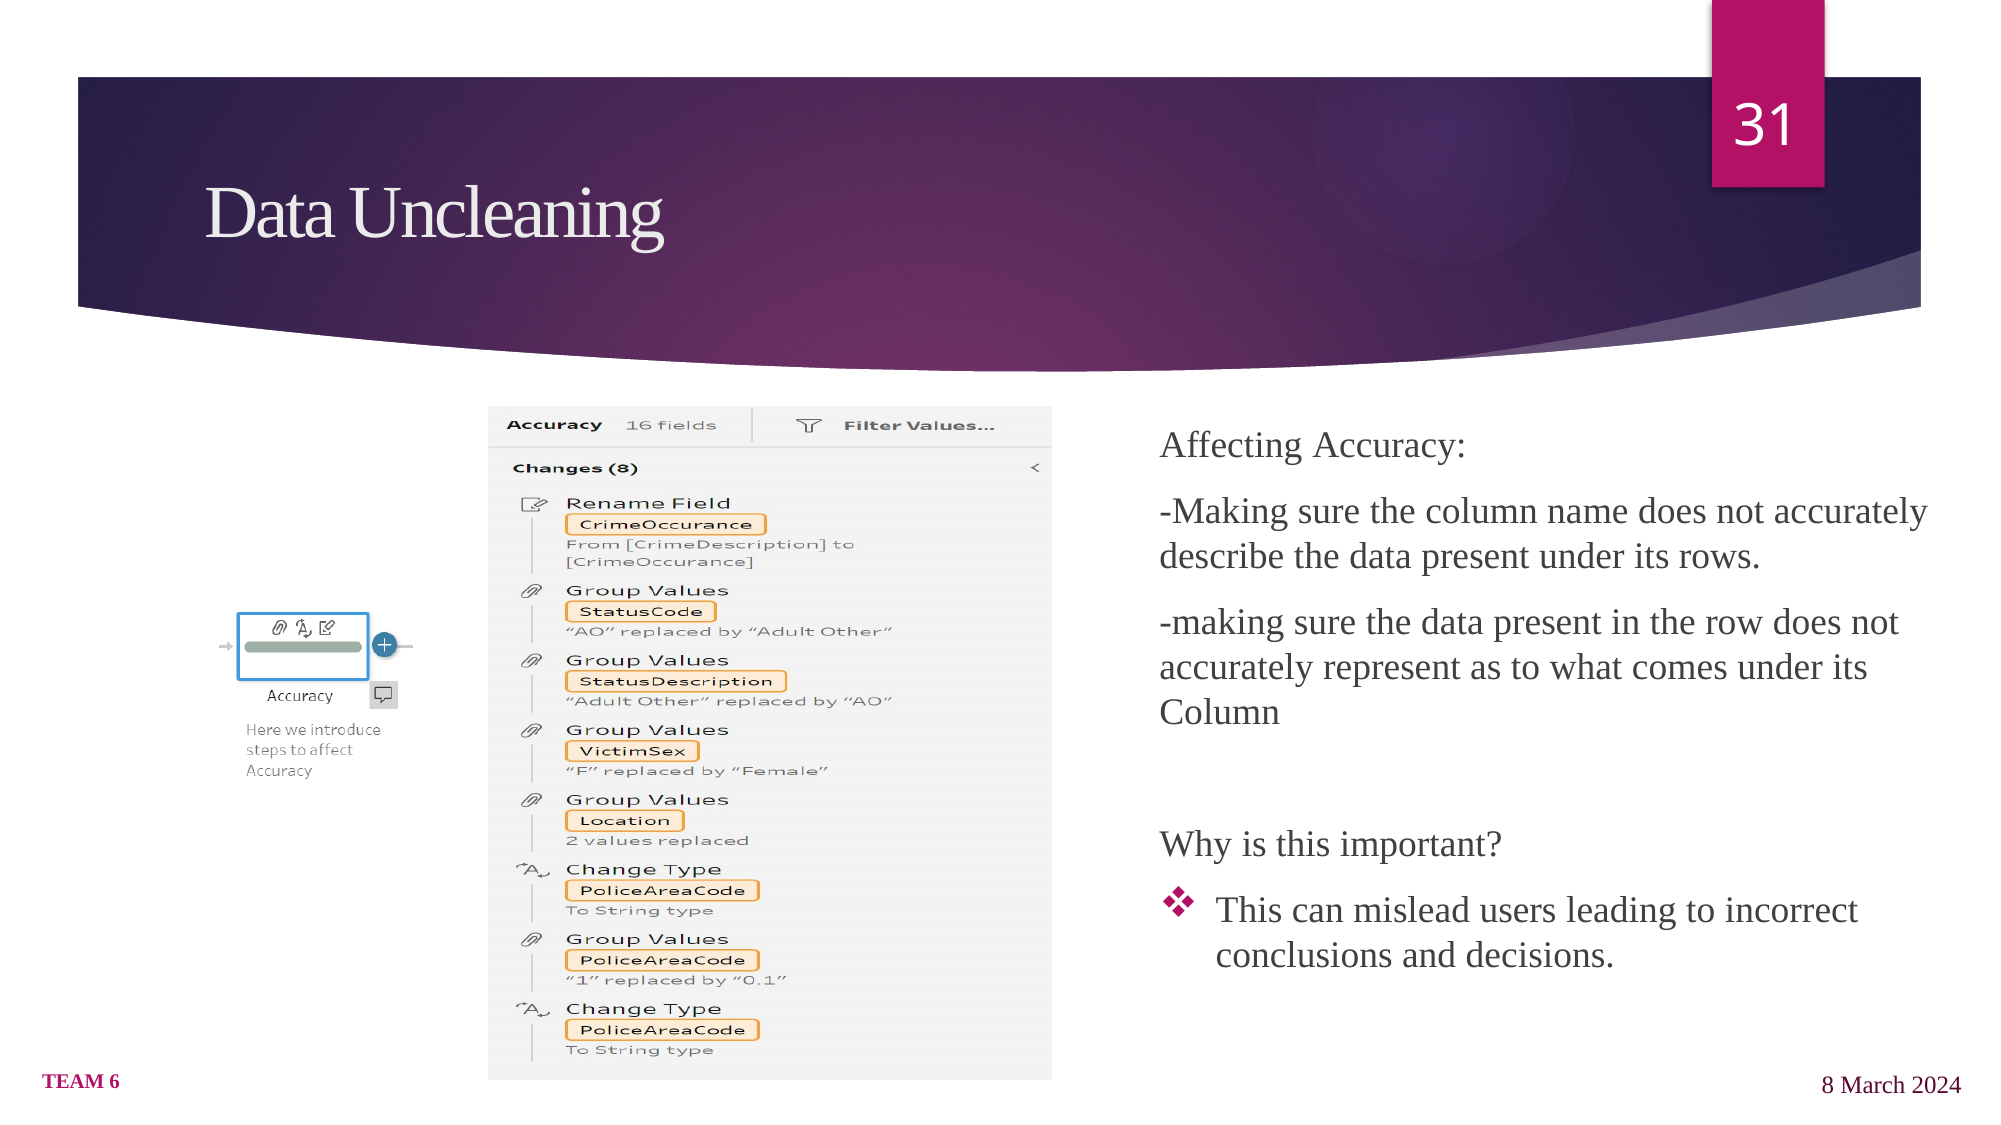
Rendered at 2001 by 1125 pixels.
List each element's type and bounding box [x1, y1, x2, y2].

text_box [0, 0, 2000, 1125]
picture [218, 591, 414, 791]
picture [487, 406, 1052, 1080]
